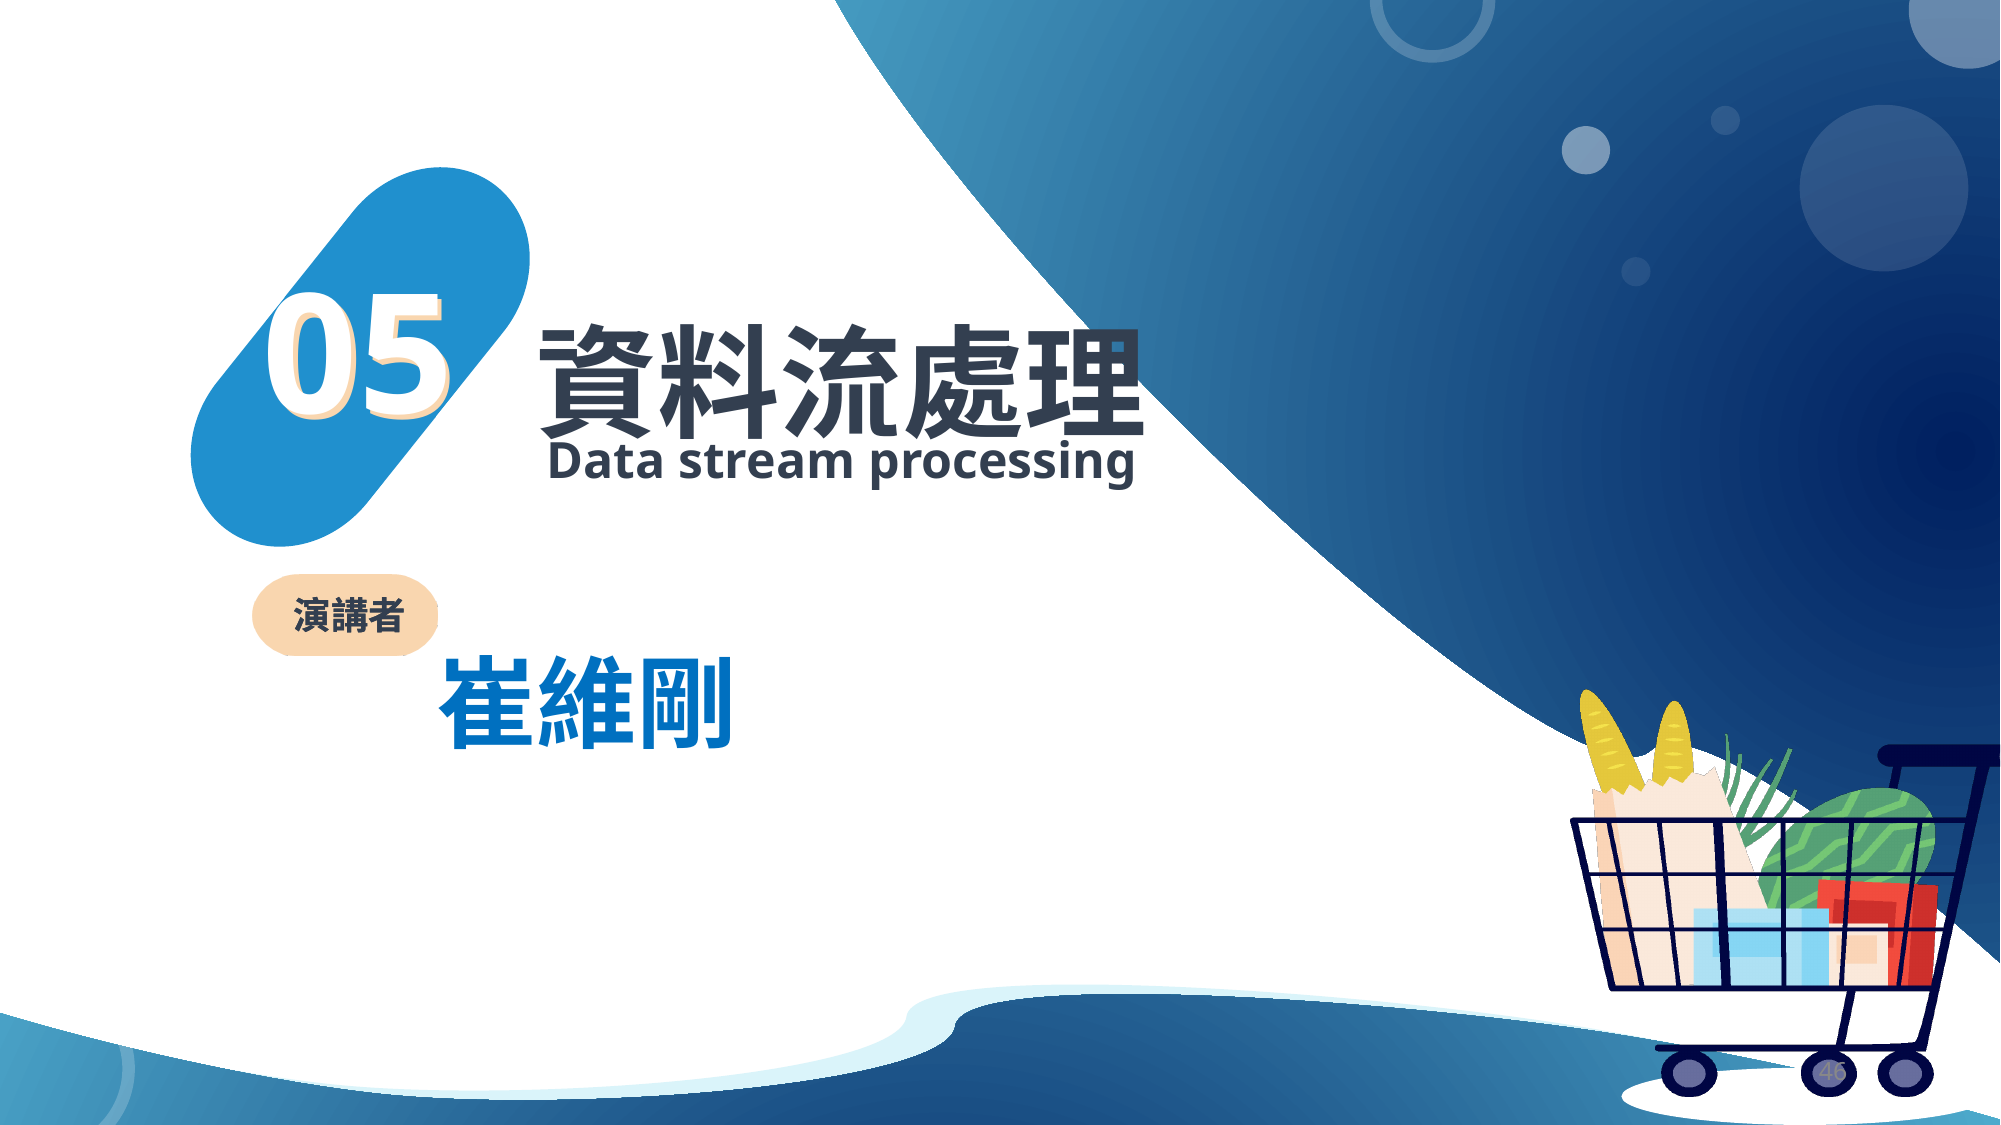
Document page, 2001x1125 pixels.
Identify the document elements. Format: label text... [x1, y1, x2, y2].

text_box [247, 238, 519, 462]
text_box 演講者 [278, 557, 452, 678]
text_box 資料流處理 [523, 315, 1182, 465]
slide_number ‹#› [1412, 1042, 1863, 1103]
picture [252, 574, 278, 656]
text_box Data stream processing [531, 421, 2000, 497]
picture [1570, 689, 2001, 1097]
text_box 崔維剛 [359, 632, 815, 768]
